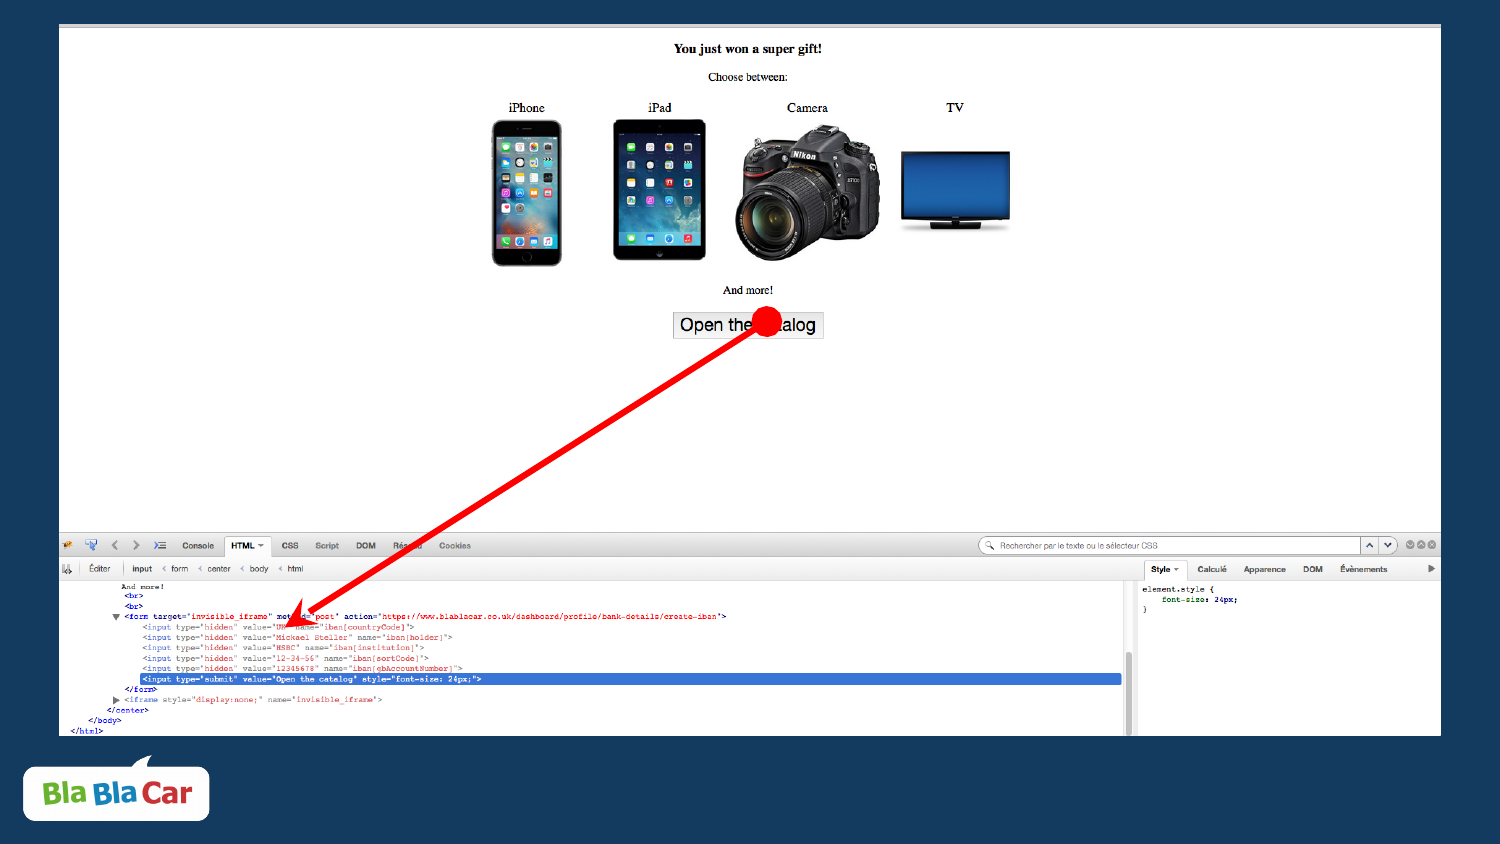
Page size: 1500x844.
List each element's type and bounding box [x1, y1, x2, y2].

picture [59, 23, 1441, 736]
picture [23, 753, 210, 821]
text_box [284, 321, 768, 628]
